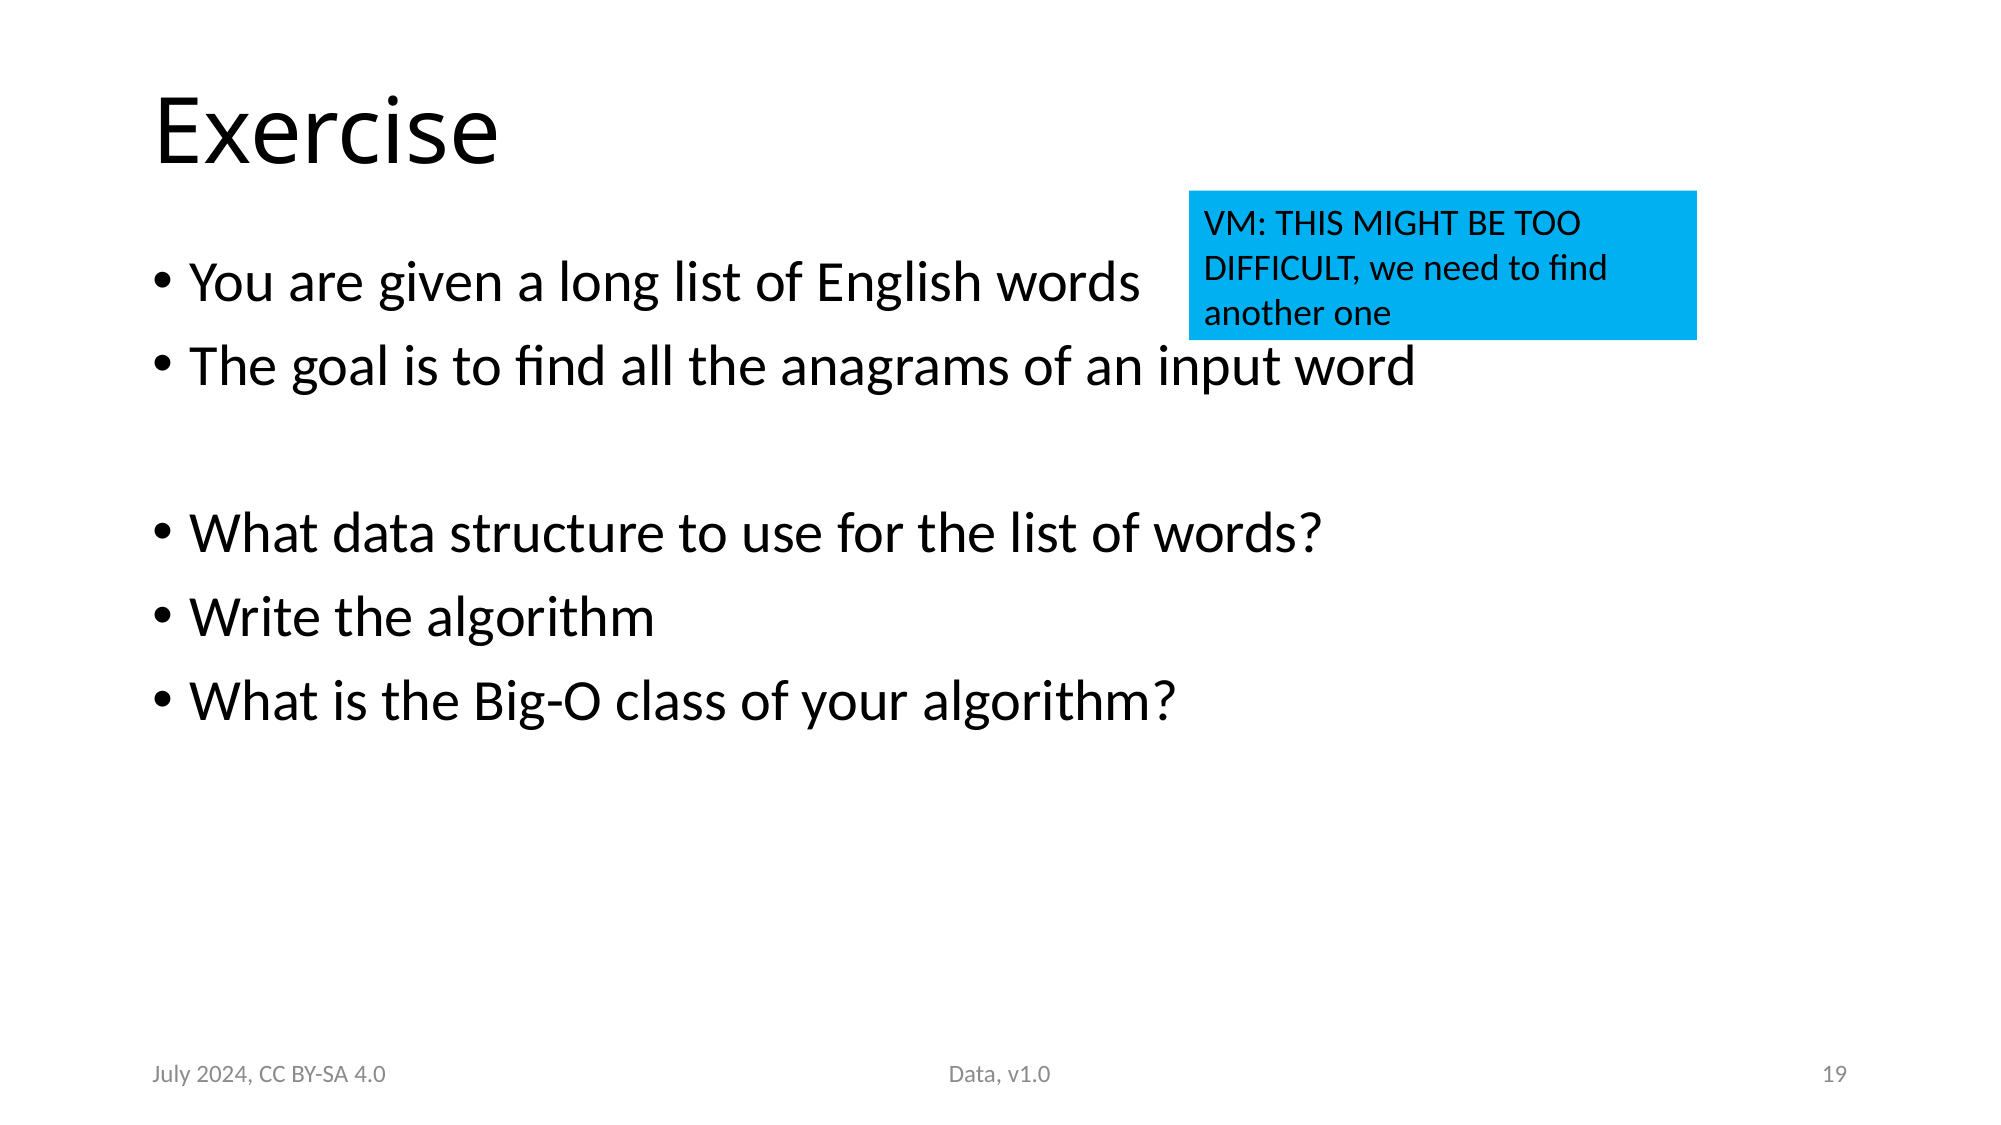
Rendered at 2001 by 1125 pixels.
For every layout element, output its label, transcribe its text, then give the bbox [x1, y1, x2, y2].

text_box VM: THIS MIGHT BE TOO DIFFICULT, we need to find another one [1189, 190, 1697, 341]
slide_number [137, 1042, 588, 1103]
list You are given a long list of English words The goal is to find all the anagrams of an input word What data structure to use for the list of words? Write the algorithm What is the Big-O class of your algorithm? [137, 243, 1863, 1014]
slide_number 19 [1412, 1042, 1863, 1103]
footer Data, v1.0 [662, 1042, 1338, 1103]
title Exercise [137, 59, 1863, 209]
